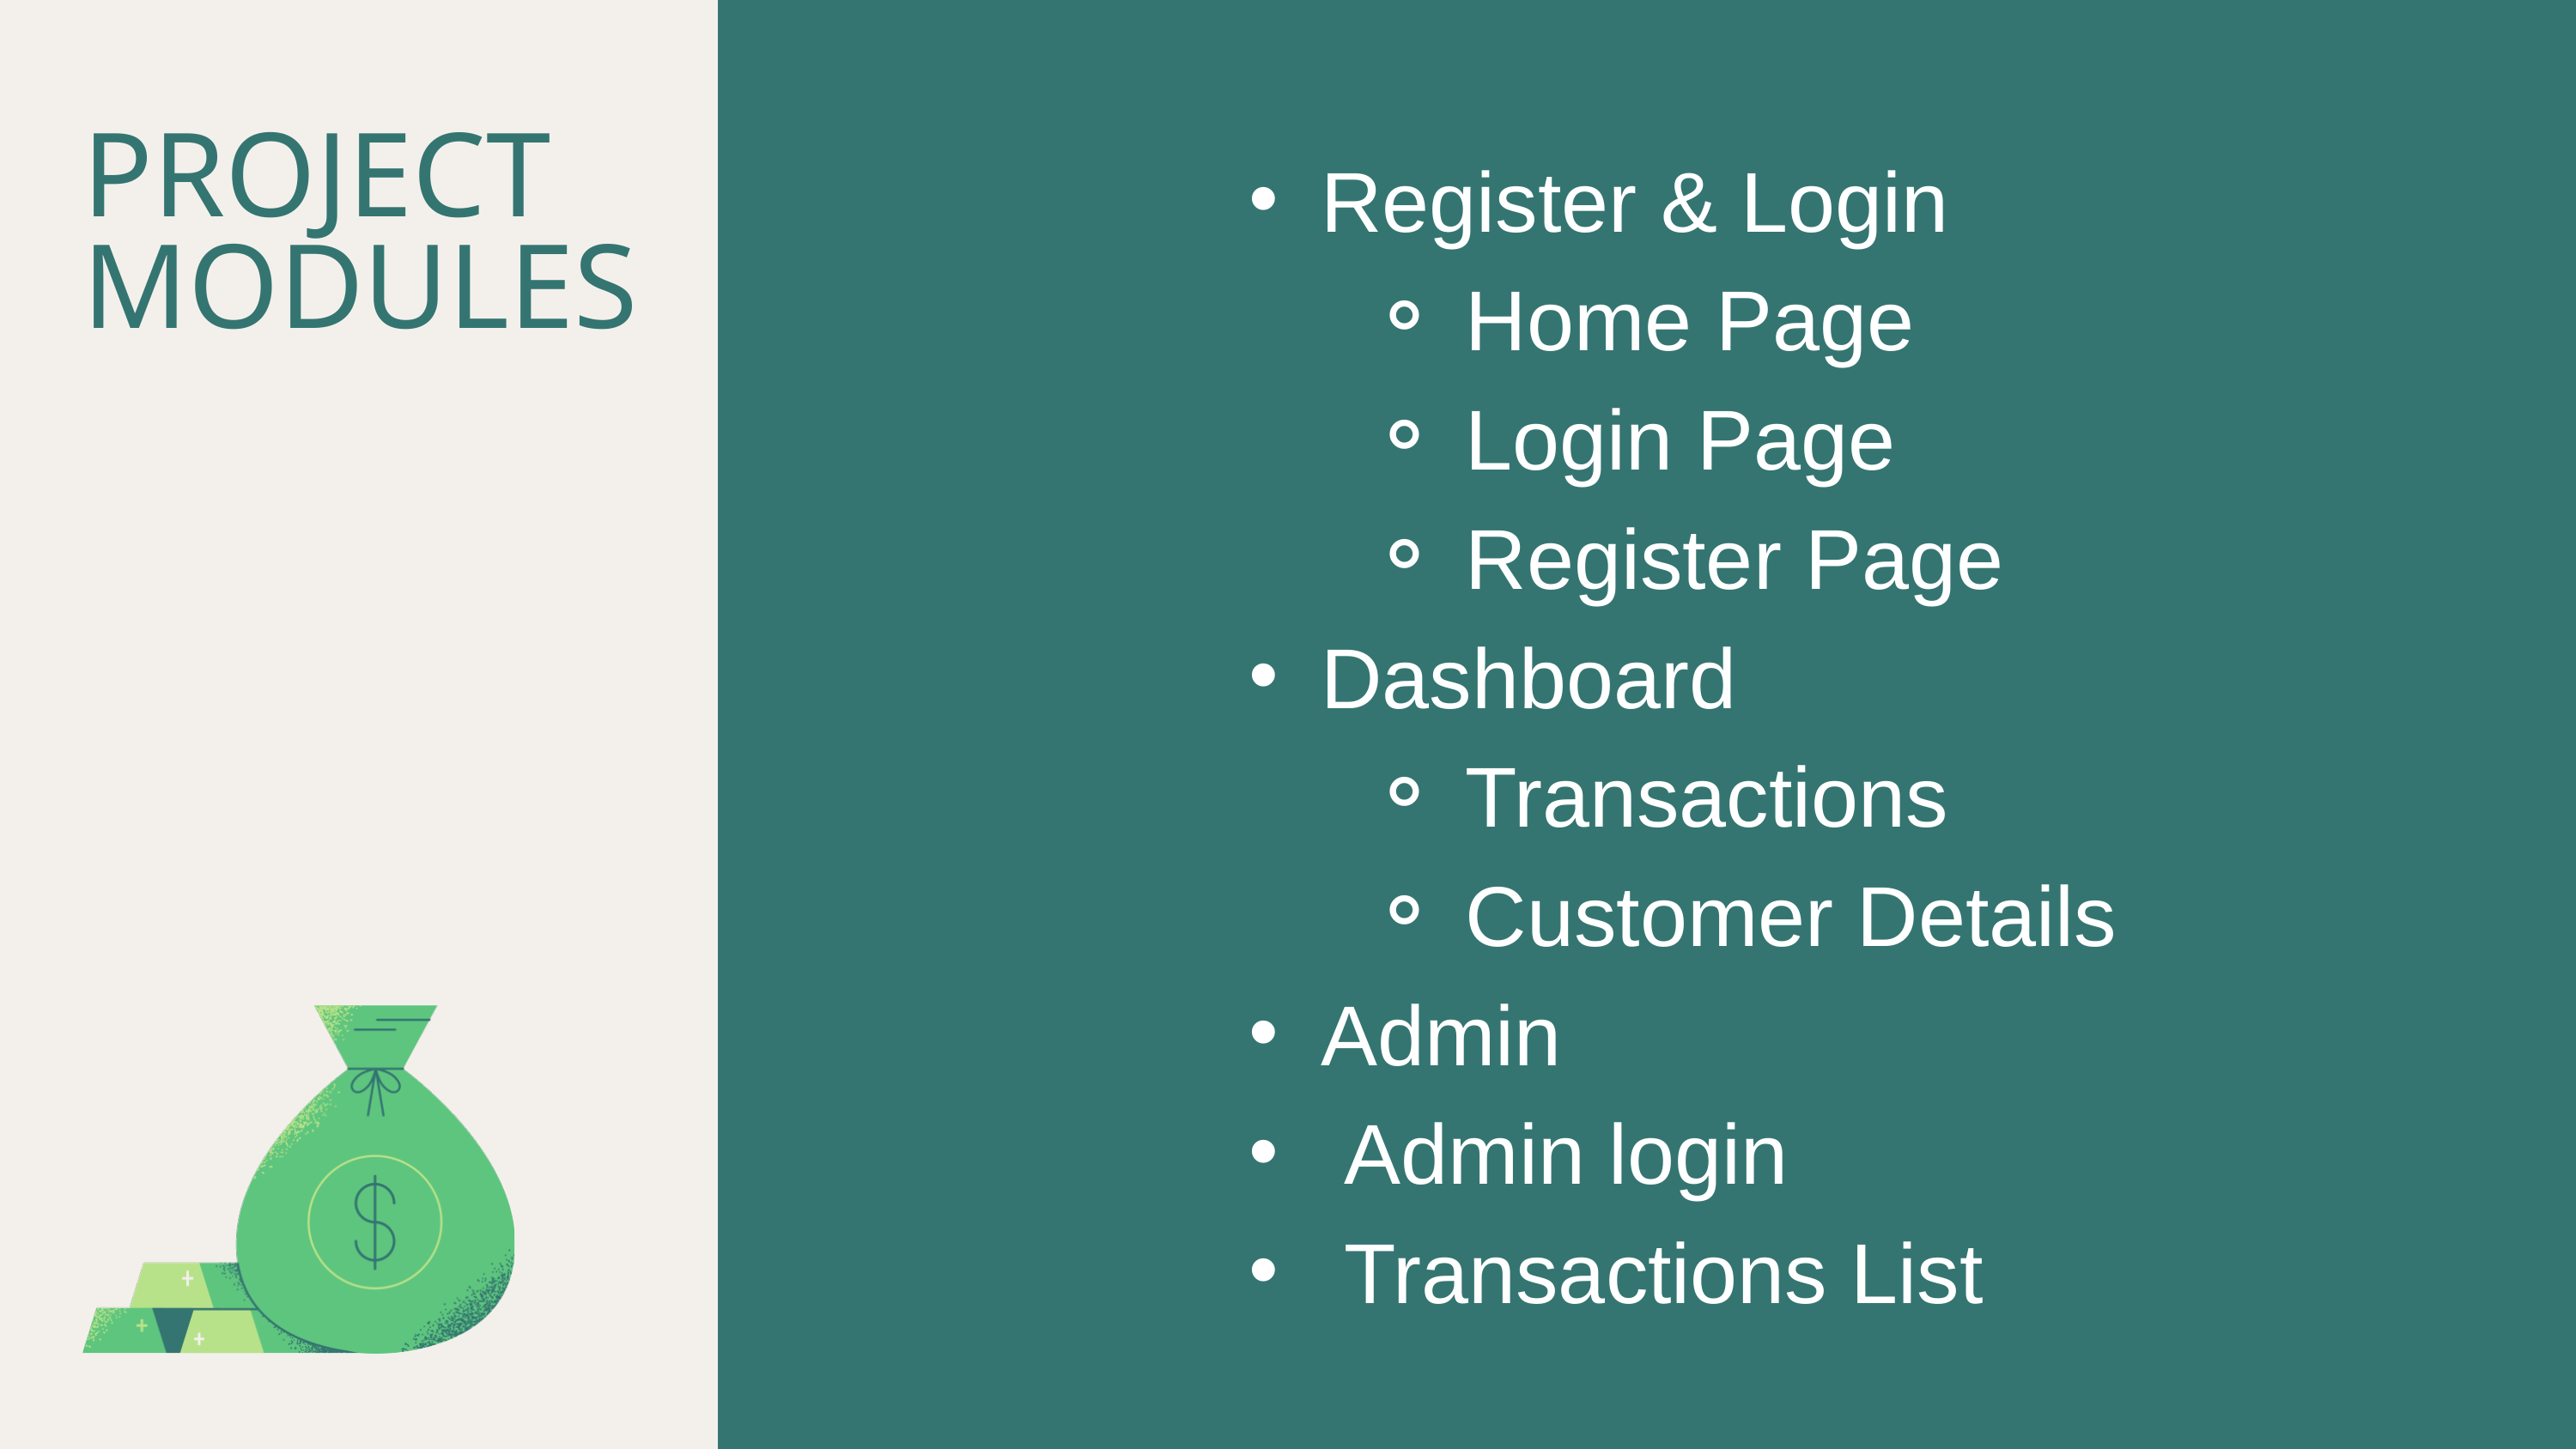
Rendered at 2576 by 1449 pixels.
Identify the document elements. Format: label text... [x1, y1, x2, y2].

text_box PROJECT MODULES [82, 128, 712, 352]
text_box [82, 1005, 515, 1354]
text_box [718, 0, 2576, 1449]
